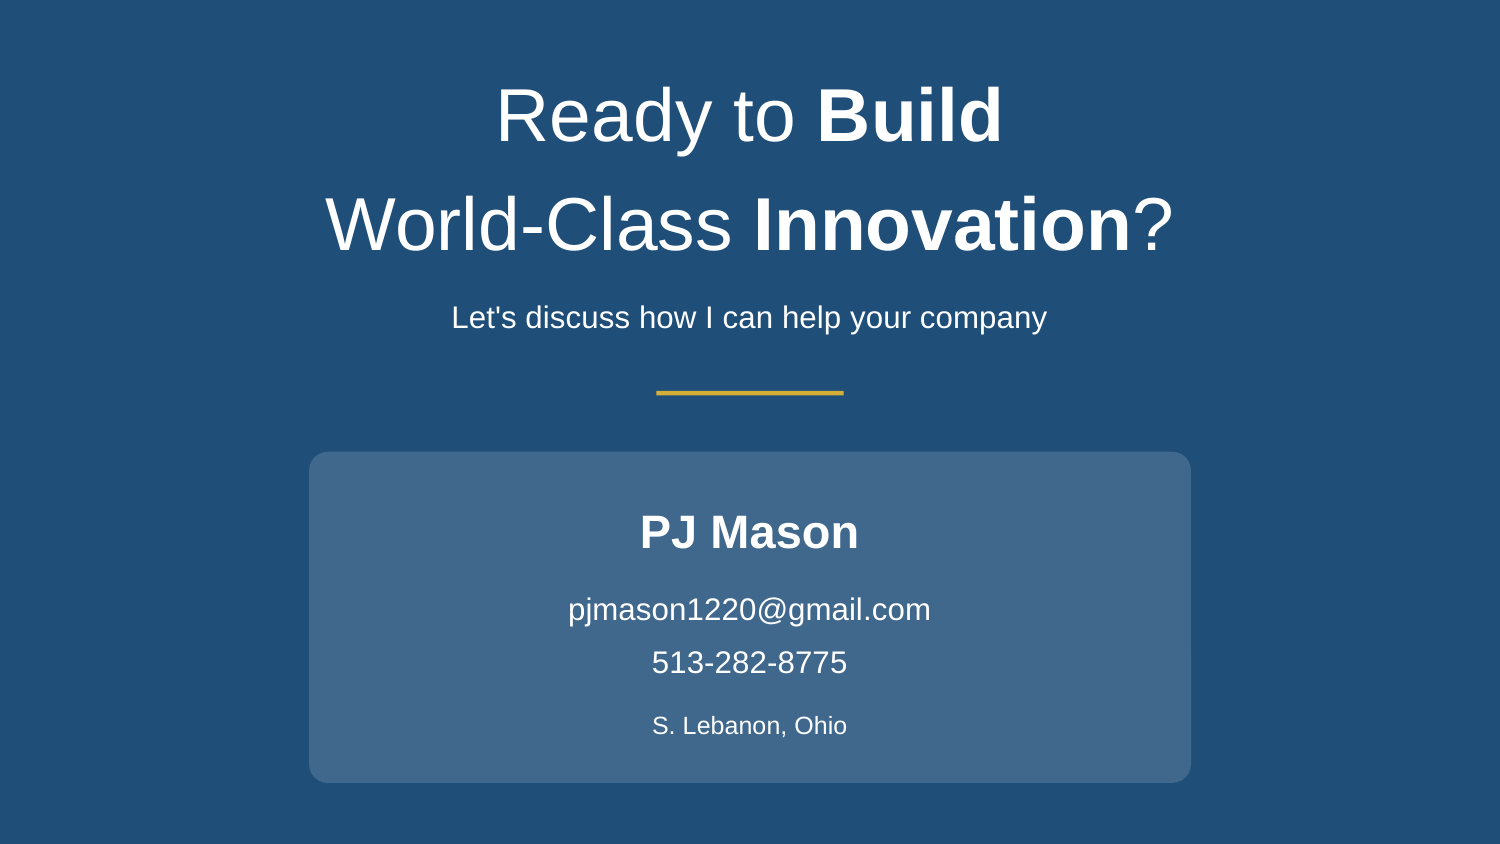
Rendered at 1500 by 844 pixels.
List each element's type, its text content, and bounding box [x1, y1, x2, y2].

text_box pjmason1220@gmail.com [344, 582, 1156, 627]
text_box S. Lebanon, Ohio [344, 701, 1156, 740]
text_box Let's discuss how I can help your company [300, 290, 1200, 335]
text_box [656, 390, 844, 396]
text_box 513-282-8775 [344, 636, 1156, 680]
text_box Ready to Build World-Class Innovation? [300, 66, 1200, 247]
text_box [309, 451, 1192, 783]
text_box PJ Mason [344, 501, 1156, 558]
